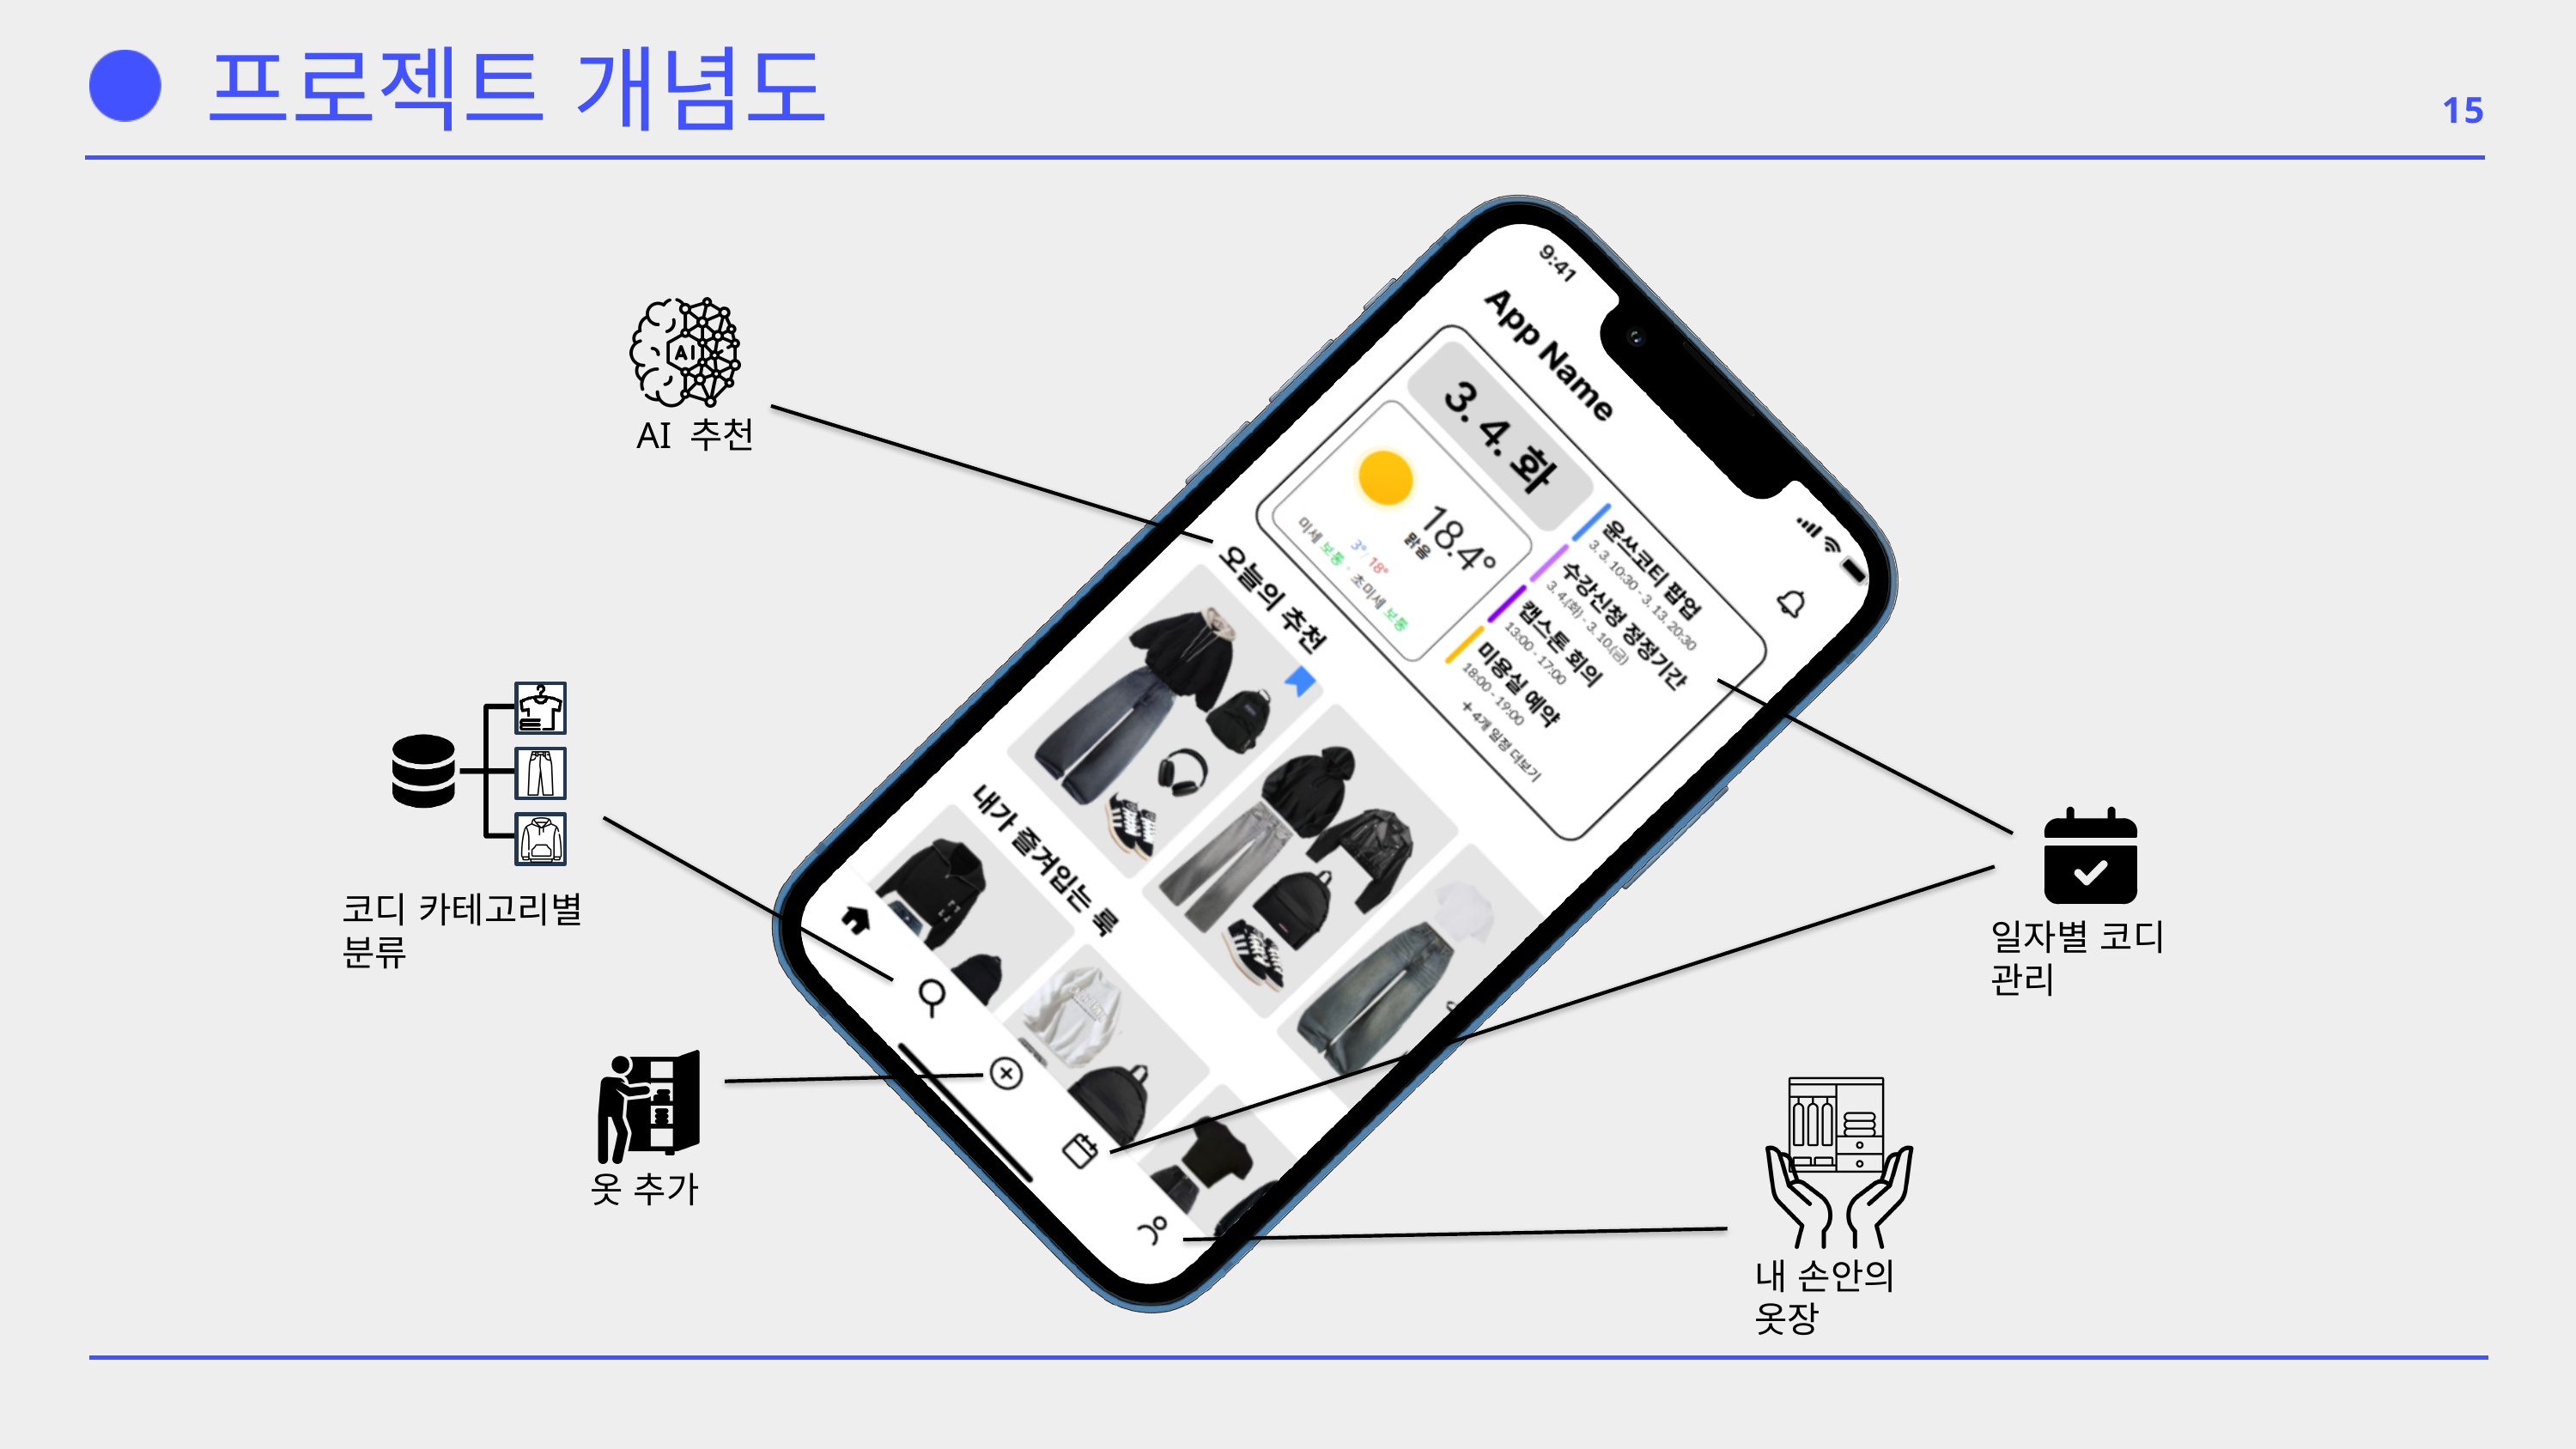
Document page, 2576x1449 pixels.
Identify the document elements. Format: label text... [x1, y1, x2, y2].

picture [85, 107, 2485, 296]
text_box 15 [2330, 85, 2485, 136]
picture [88, 1304, 2489, 1440]
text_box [329, 296, 2247, 1304]
text_box 프로젝트 개념도 [205, 11, 1557, 153]
picture [88, 49, 161, 122]
